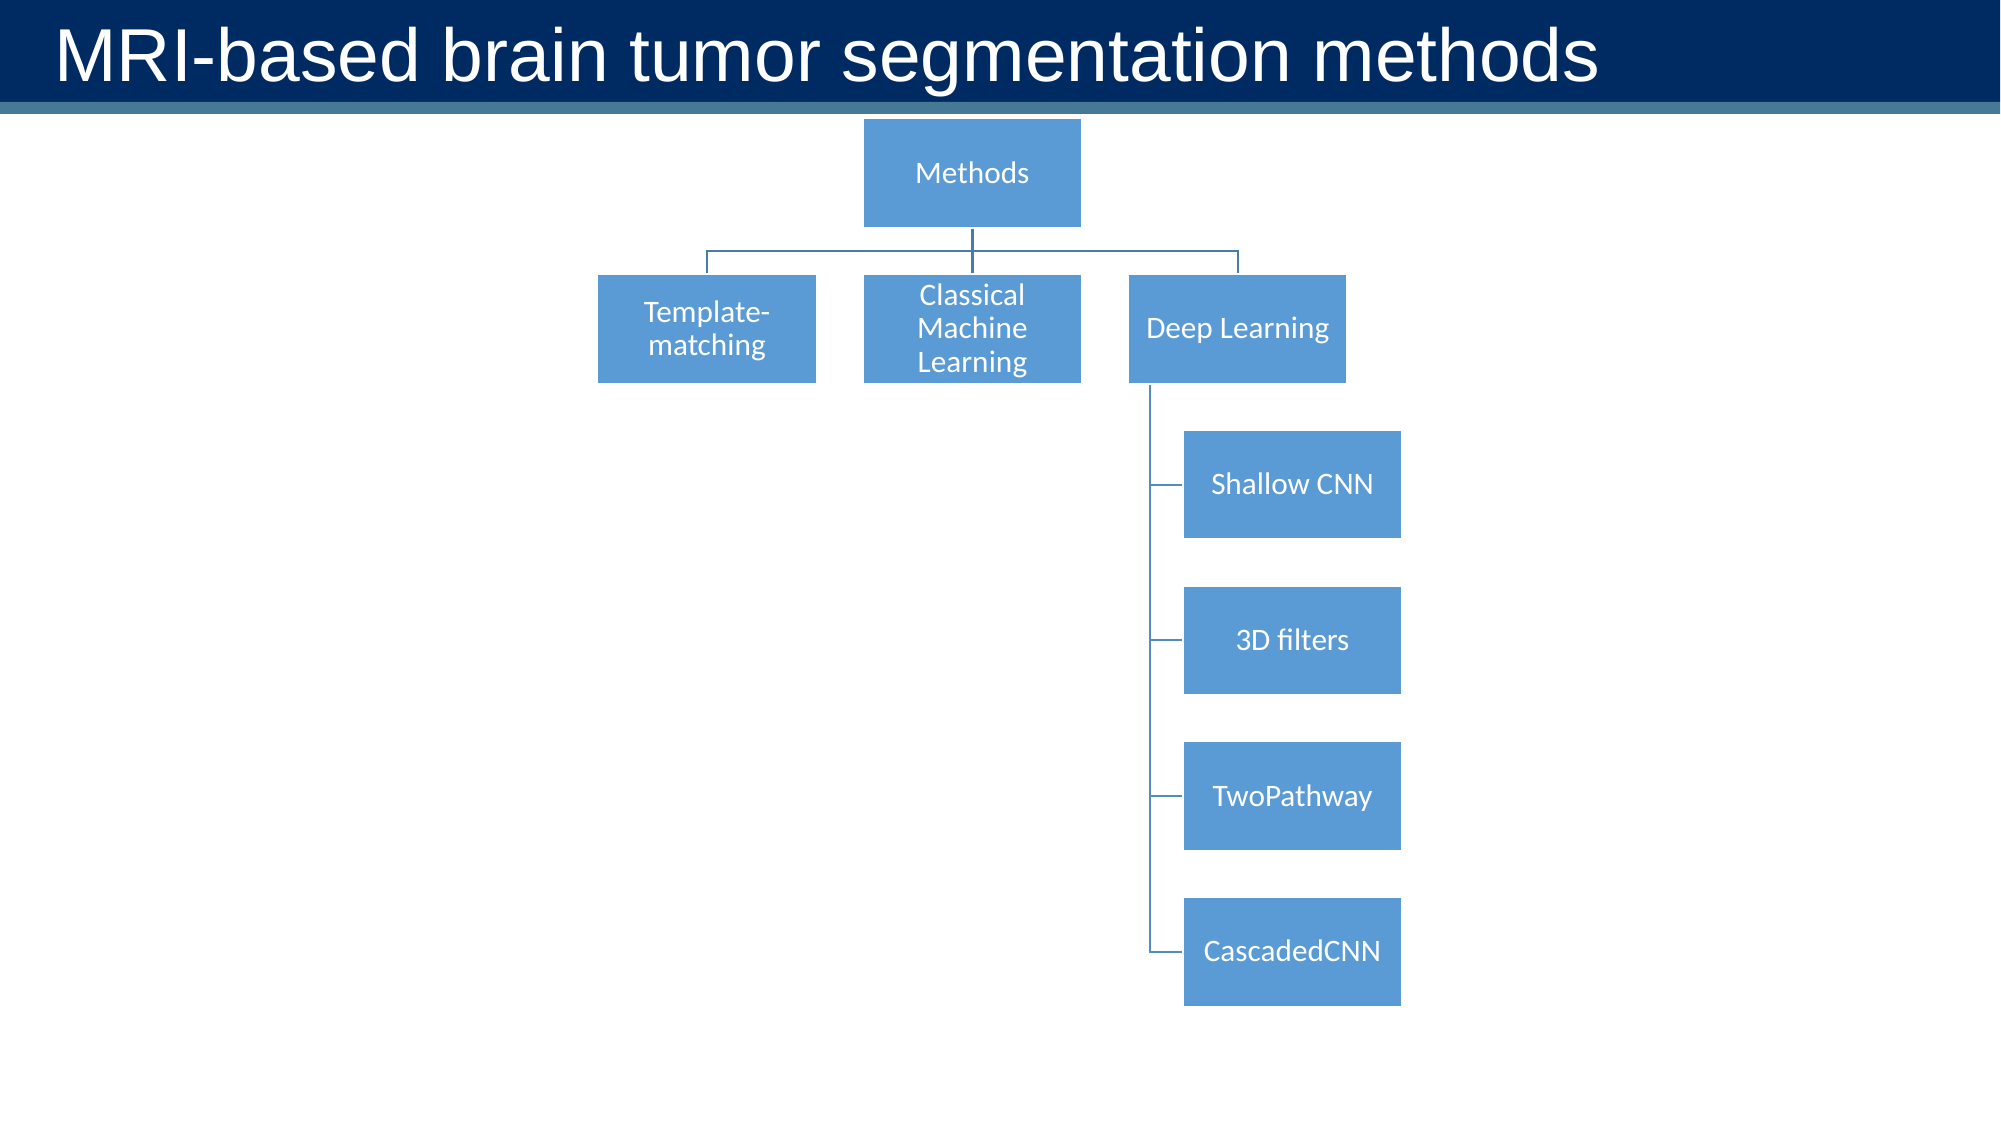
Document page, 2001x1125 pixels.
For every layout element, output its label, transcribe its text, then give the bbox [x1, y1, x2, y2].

title MRI-based brain tumor segmentation methods [39, 18, 1961, 96]
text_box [333, 117, 1667, 1007]
picture [0, 0, 2001, 114]
